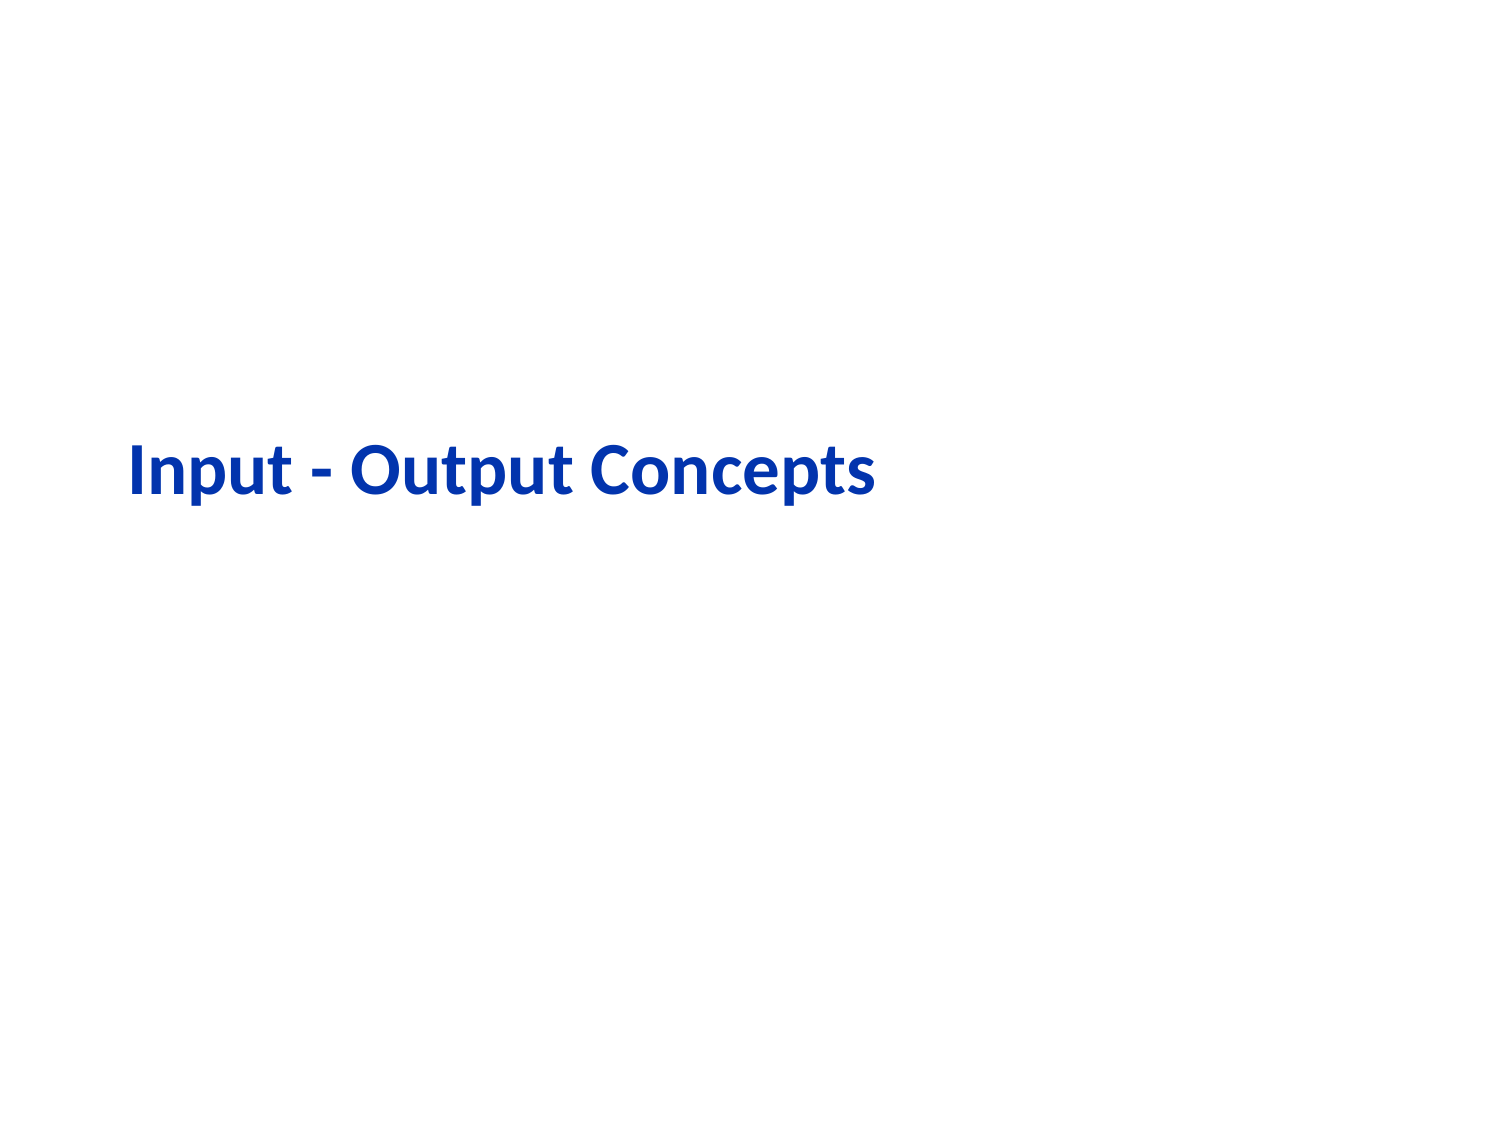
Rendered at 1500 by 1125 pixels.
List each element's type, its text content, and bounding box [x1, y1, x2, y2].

title Input - Output Concepts [112, 349, 1388, 591]
